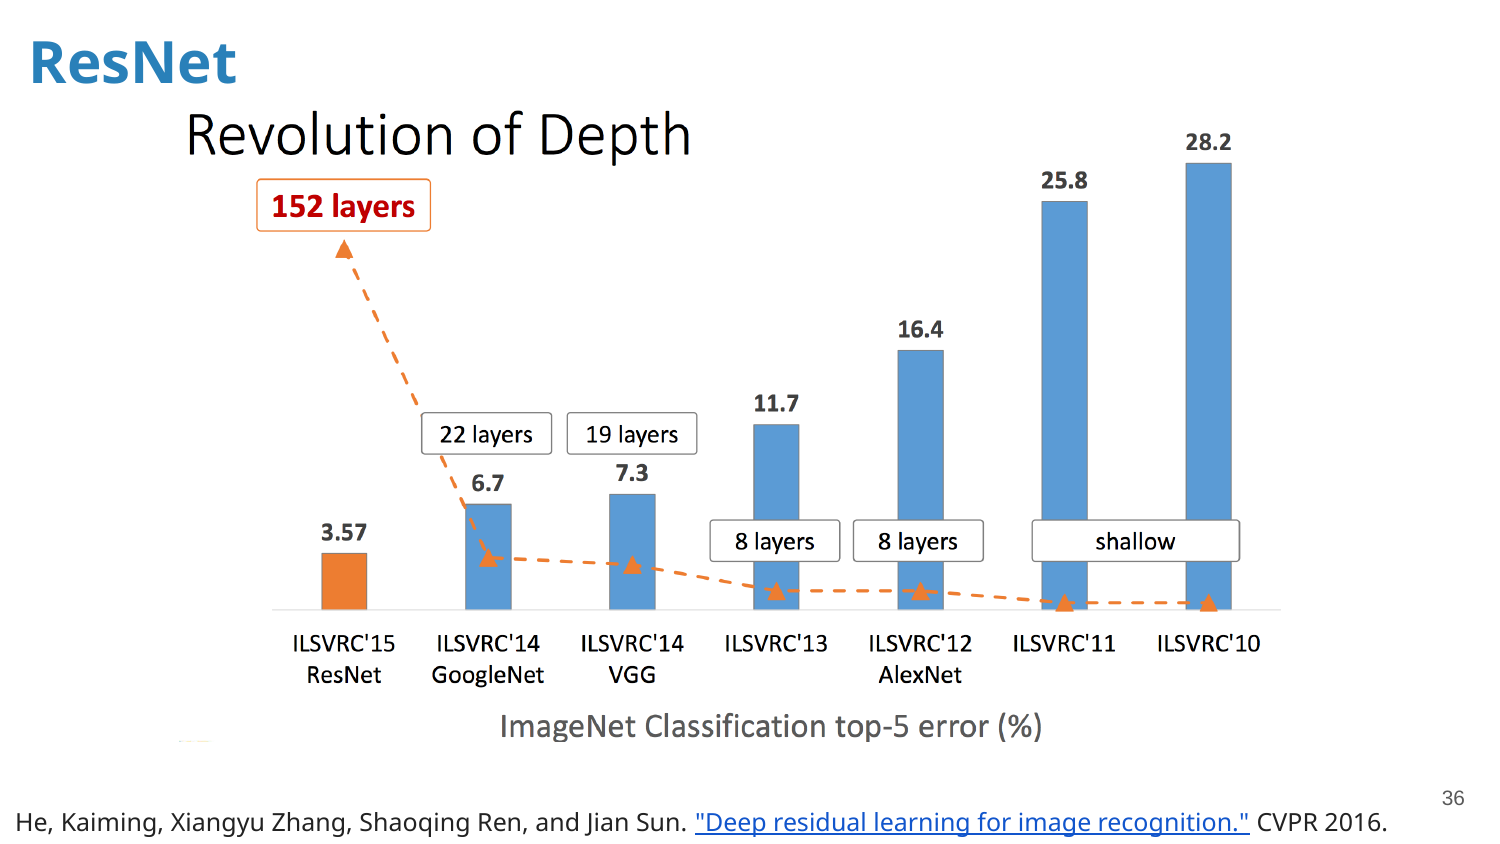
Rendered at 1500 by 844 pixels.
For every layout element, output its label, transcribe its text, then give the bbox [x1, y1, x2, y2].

title ResNet [13, 10, 1412, 105]
text_box He, Kaiming, Xiangyu Zhang, Shaoqing Ren, and Jian Sun. "Deep residual learning for image recognition." CVPR 2016. [slides] [0, 791, 1428, 843]
picture [179, 104, 1301, 743]
slide_number ‹#› [1389, 764, 1480, 830]
